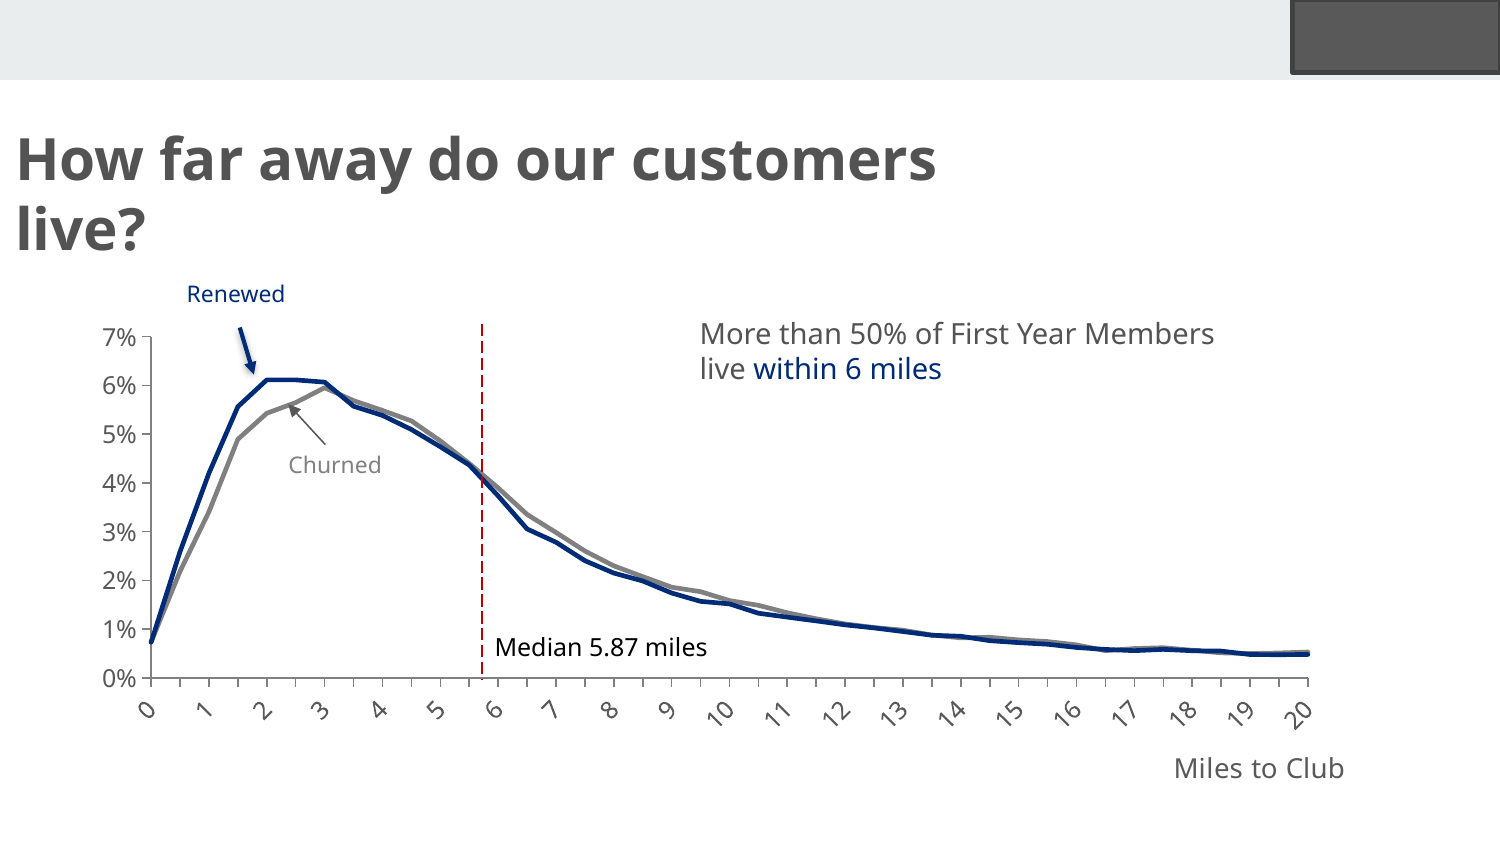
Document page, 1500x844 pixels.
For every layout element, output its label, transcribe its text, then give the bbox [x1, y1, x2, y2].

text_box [287, 403, 326, 445]
text_box [1290, 0, 1500, 75]
text_box How far away do our customers live? [0, 107, 1099, 196]
chart [67, 234, 1402, 796]
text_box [239, 327, 255, 375]
